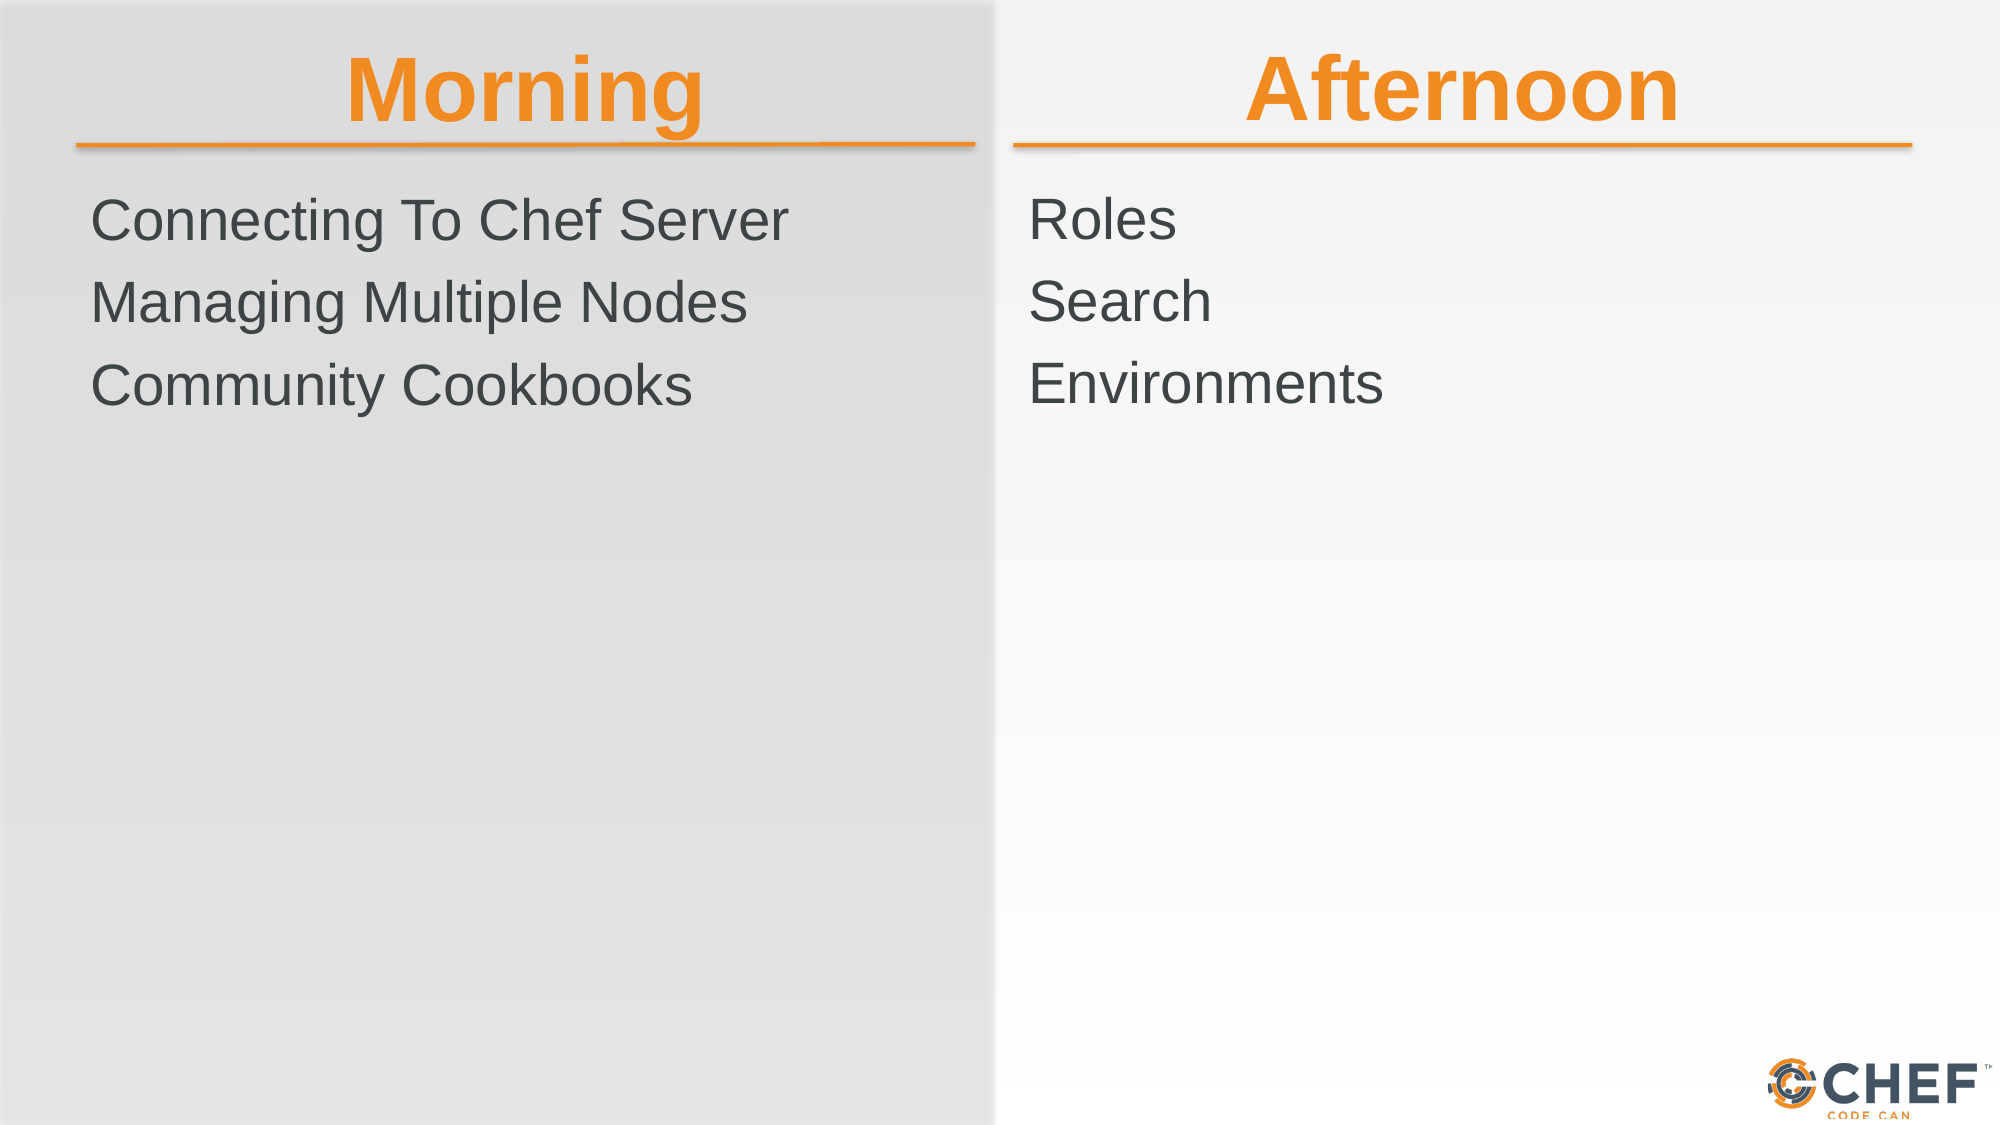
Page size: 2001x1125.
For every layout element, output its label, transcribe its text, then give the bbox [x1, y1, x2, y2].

list Roles Search Environments [1013, 165, 1913, 1036]
list Afternoon [1009, 31, 1917, 135]
list Morning [72, 32, 981, 136]
list Connecting To Chef Server Managing Multiple Nodes Community Cookbooks [75, 167, 975, 1036]
